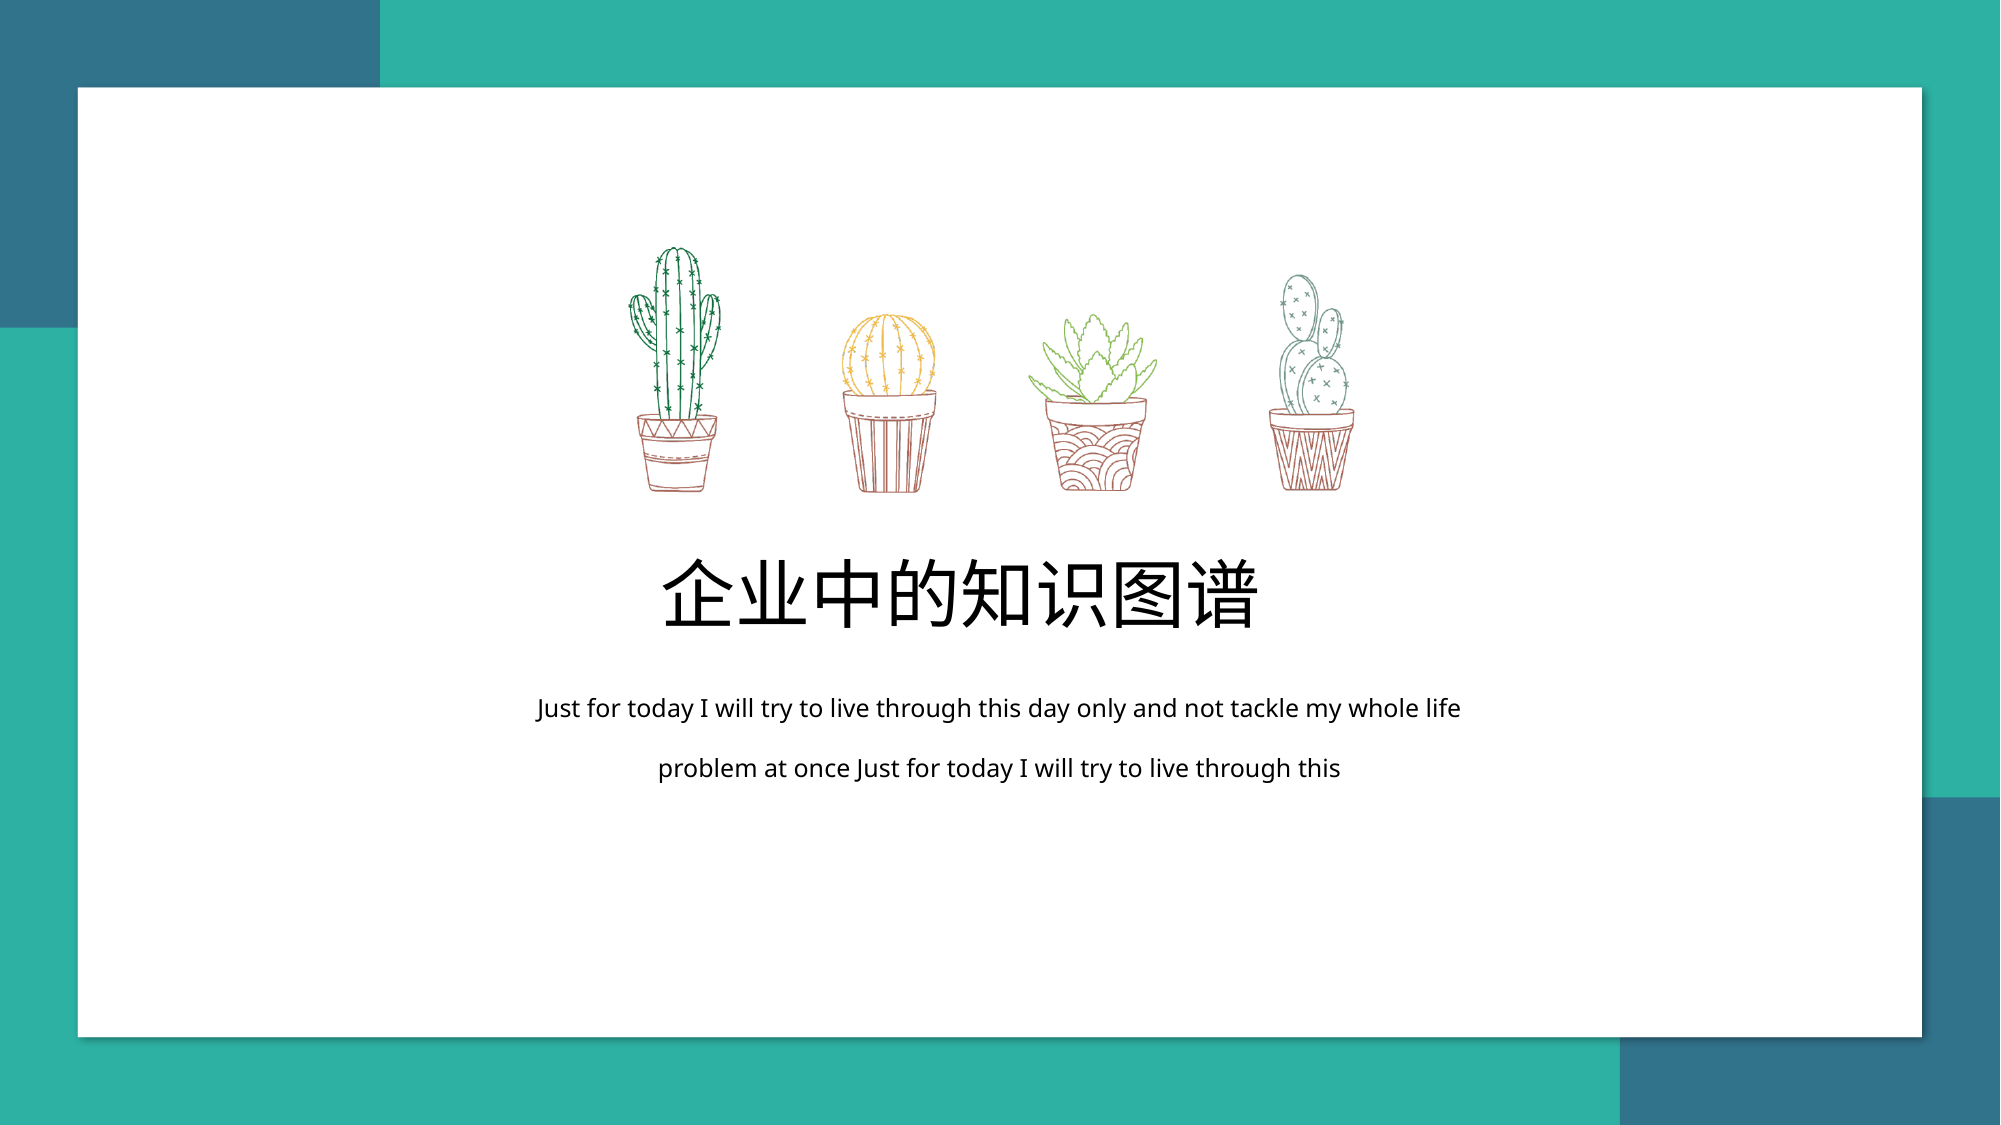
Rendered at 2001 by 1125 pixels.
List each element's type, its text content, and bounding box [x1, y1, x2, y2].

text_box 企业中的知识图谱 [645, 539, 1355, 645]
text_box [609, 231, 1356, 496]
text_box Just for today I will try to live through this day only and not tackle my whole life problem at once Just for today I will try to live through this [500, 655, 1500, 790]
text_box [77, 87, 1923, 1038]
